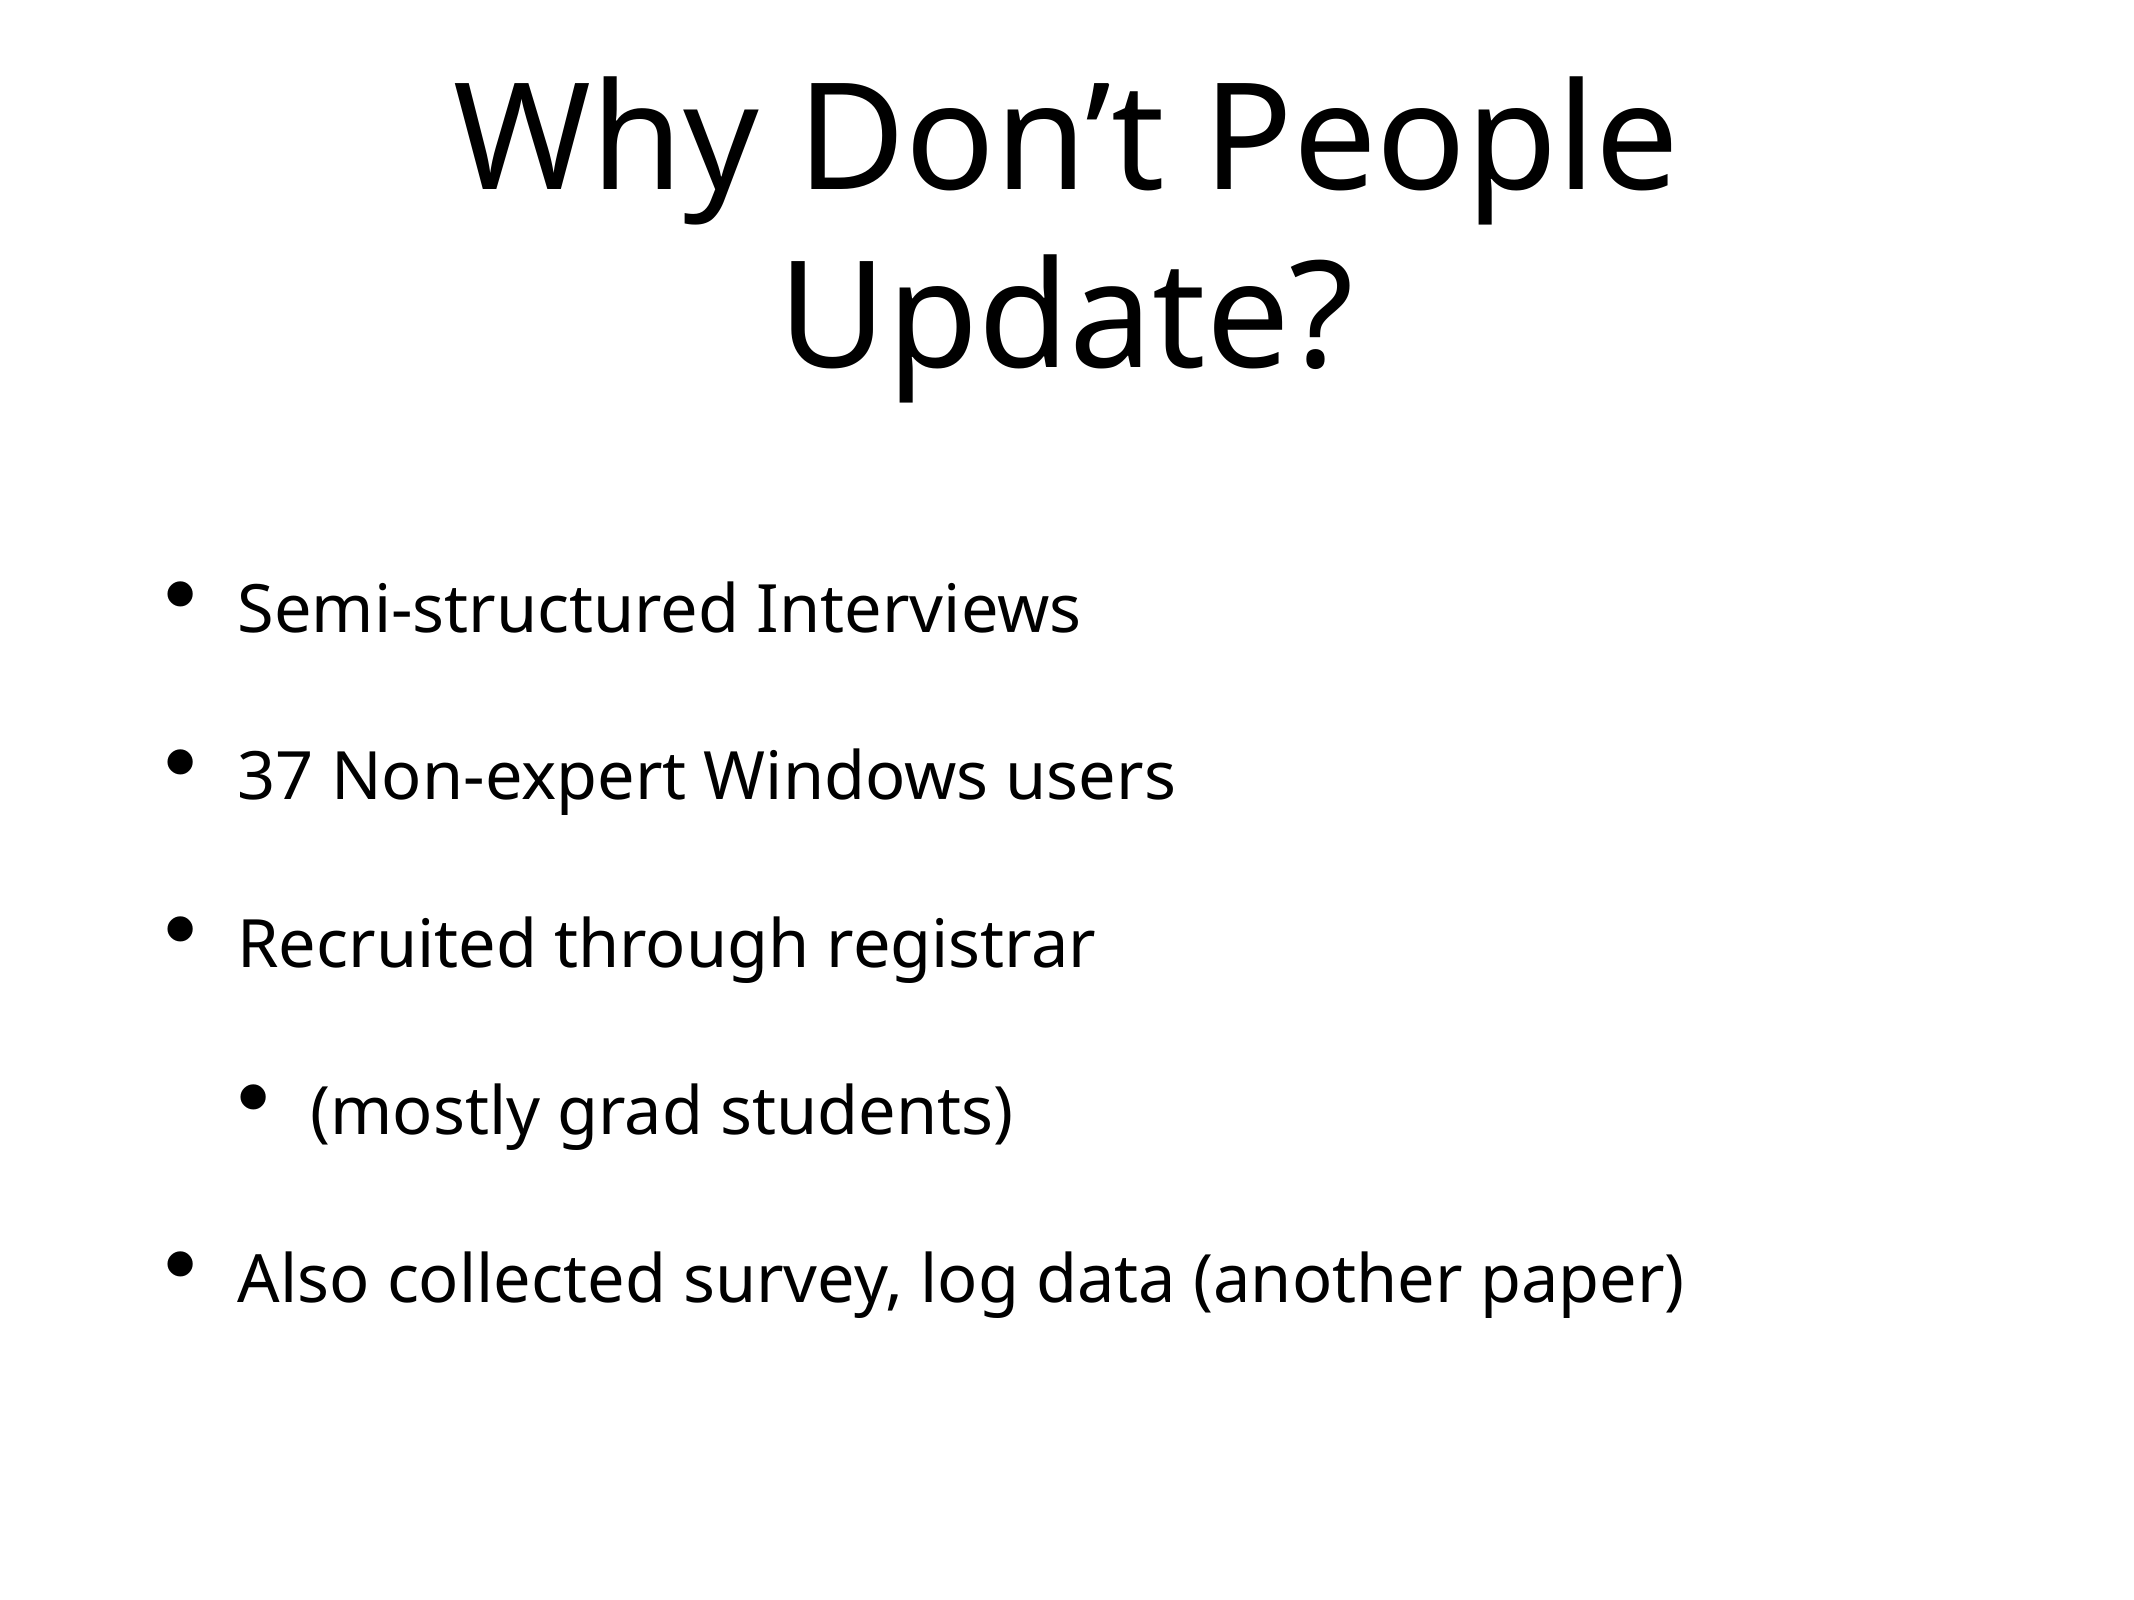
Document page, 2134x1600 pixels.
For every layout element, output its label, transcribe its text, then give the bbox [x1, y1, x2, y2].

list Semi-structured Interviews 37 Non-expert Windows users Recruited through registrar (mostly grad students) Also collected survey, log data (another paper) [155, 424, 1978, 1457]
title Why Don’t People Update? [155, 41, 1978, 397]
